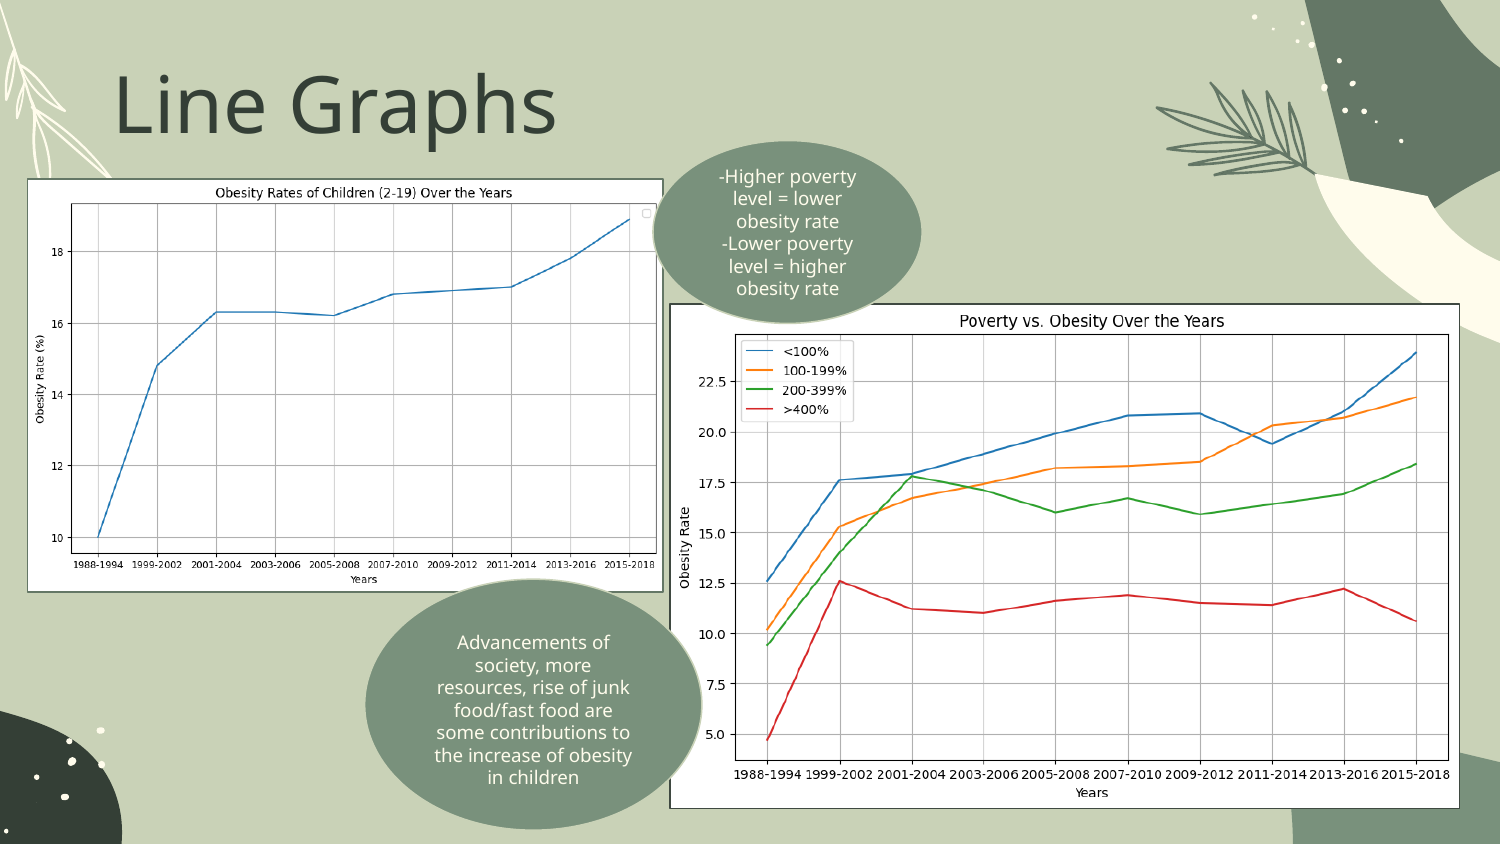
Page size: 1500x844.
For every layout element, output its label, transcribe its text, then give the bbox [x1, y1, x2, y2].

picture [670, 304, 1459, 808]
title Line Graphs [97, 39, 643, 133]
text_box -Higher poverty level = lower obesity rate -Lower poverty level = higher obesity rate [667, 140, 923, 303]
text_box Advancements of society, more resources, rise of junk food/fast food are some contributions to the increase of obesity in children [364, 601, 665, 831]
picture [27, 179, 663, 592]
